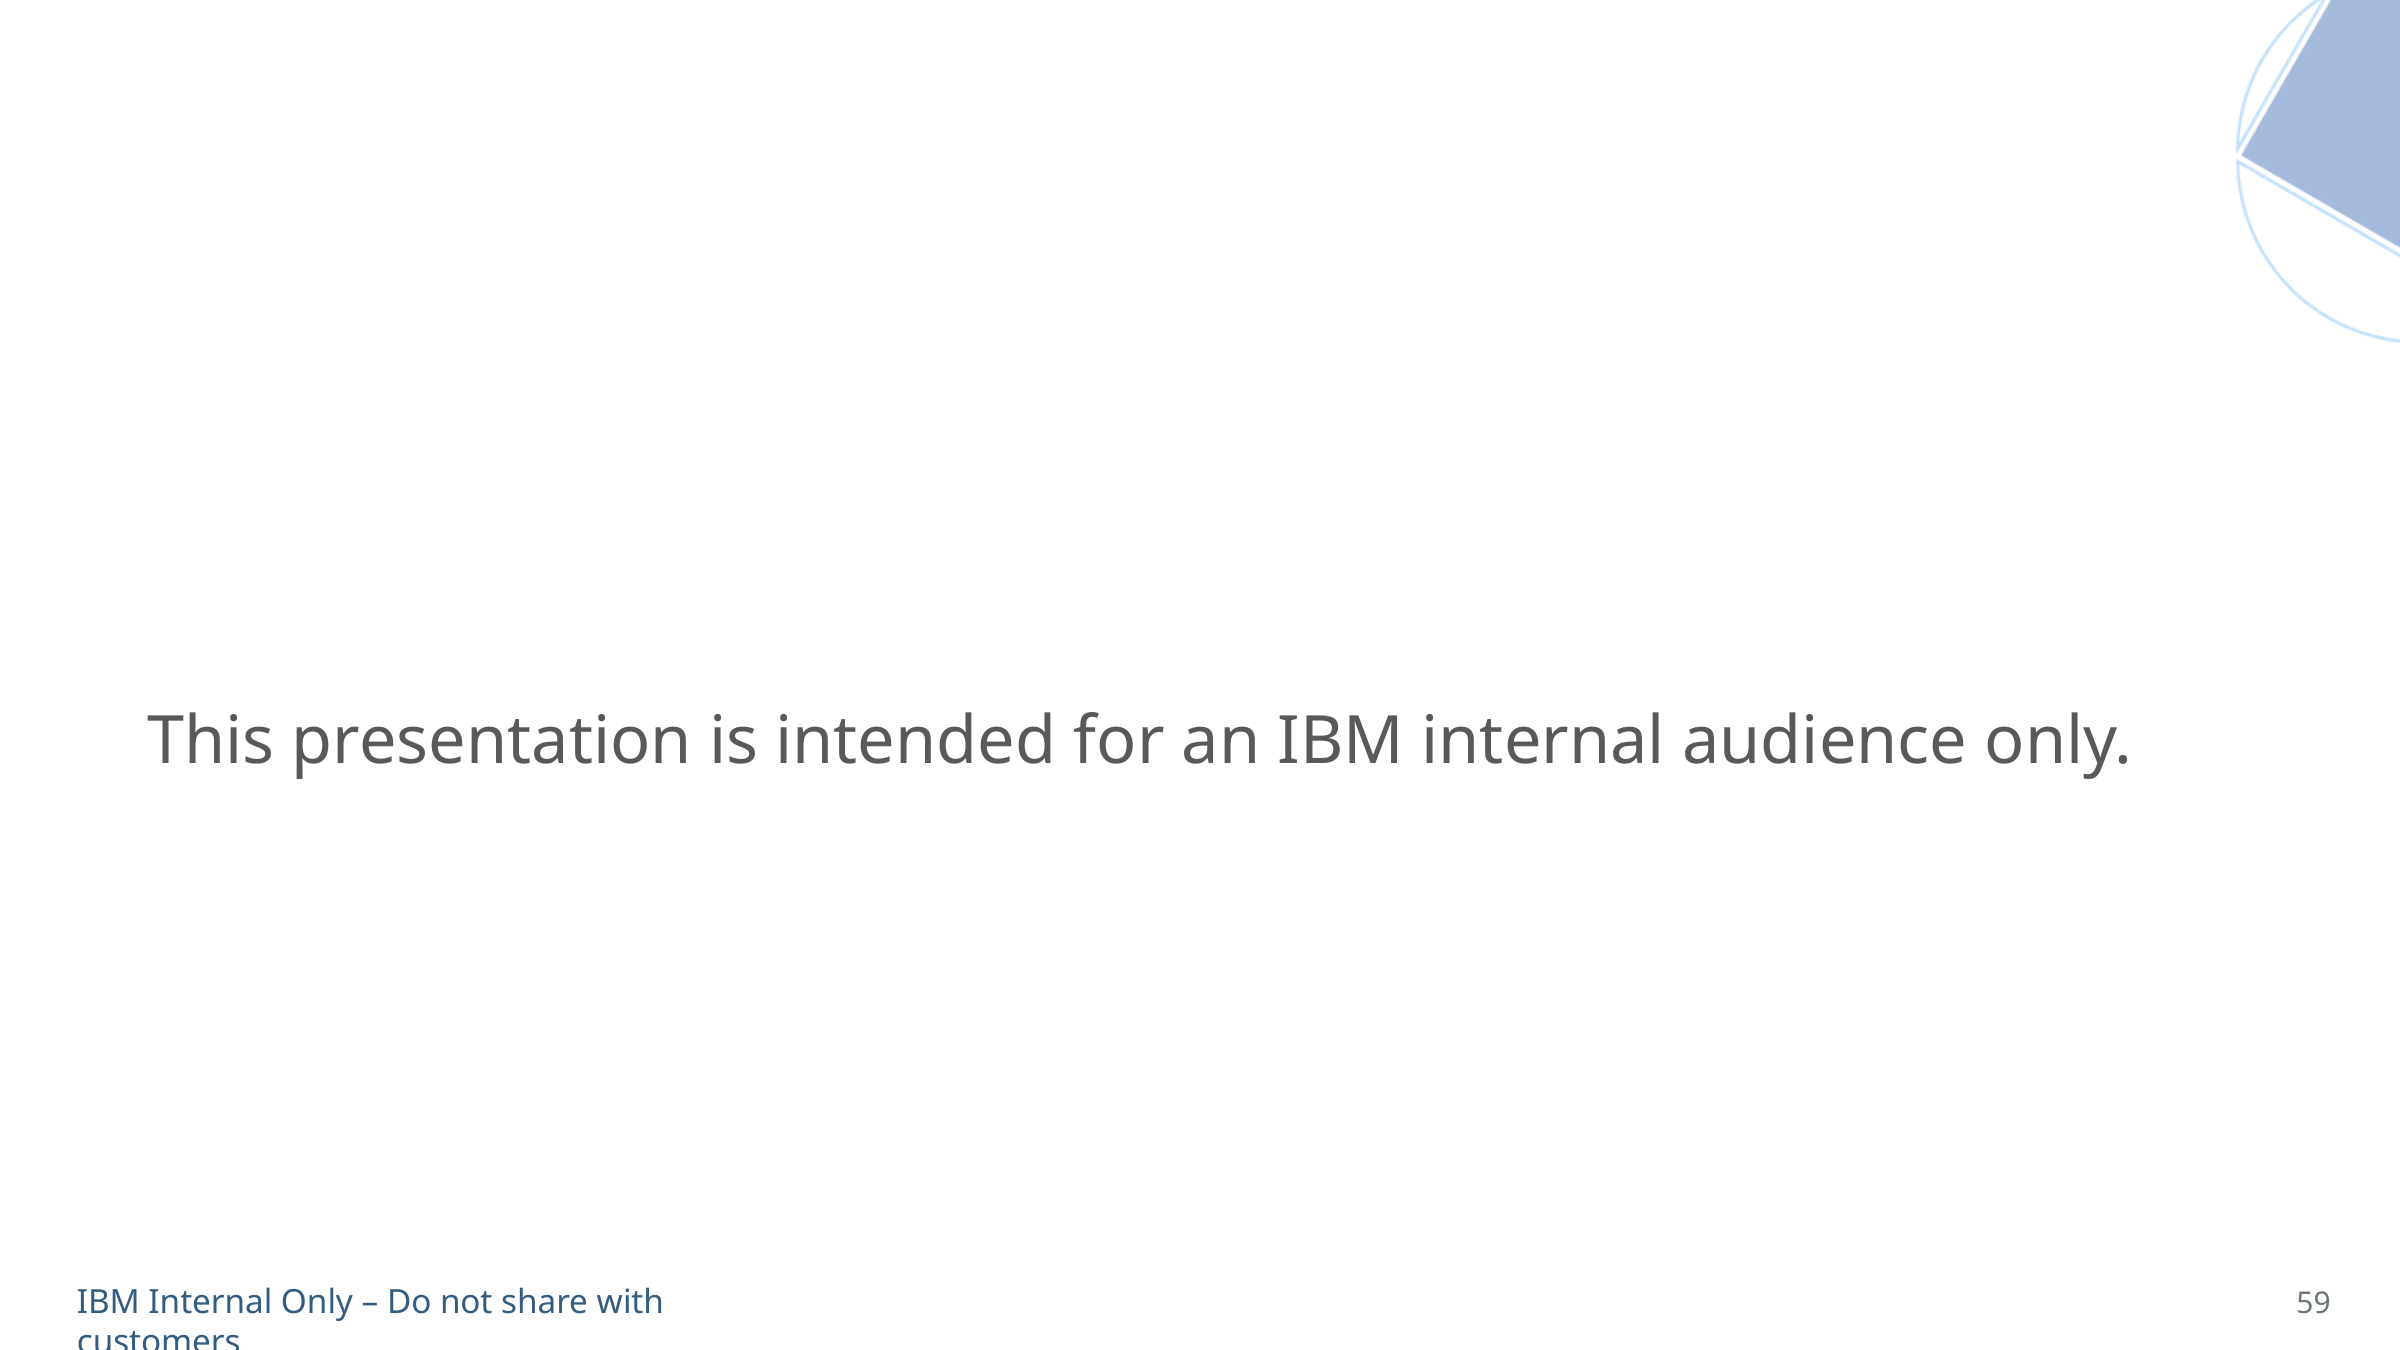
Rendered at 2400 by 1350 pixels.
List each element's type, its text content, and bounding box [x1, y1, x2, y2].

list This presentation is intended for an IBM internal audience only. [76, 234, 2222, 1240]
slide_number 59 [2240, 1268, 2346, 1340]
